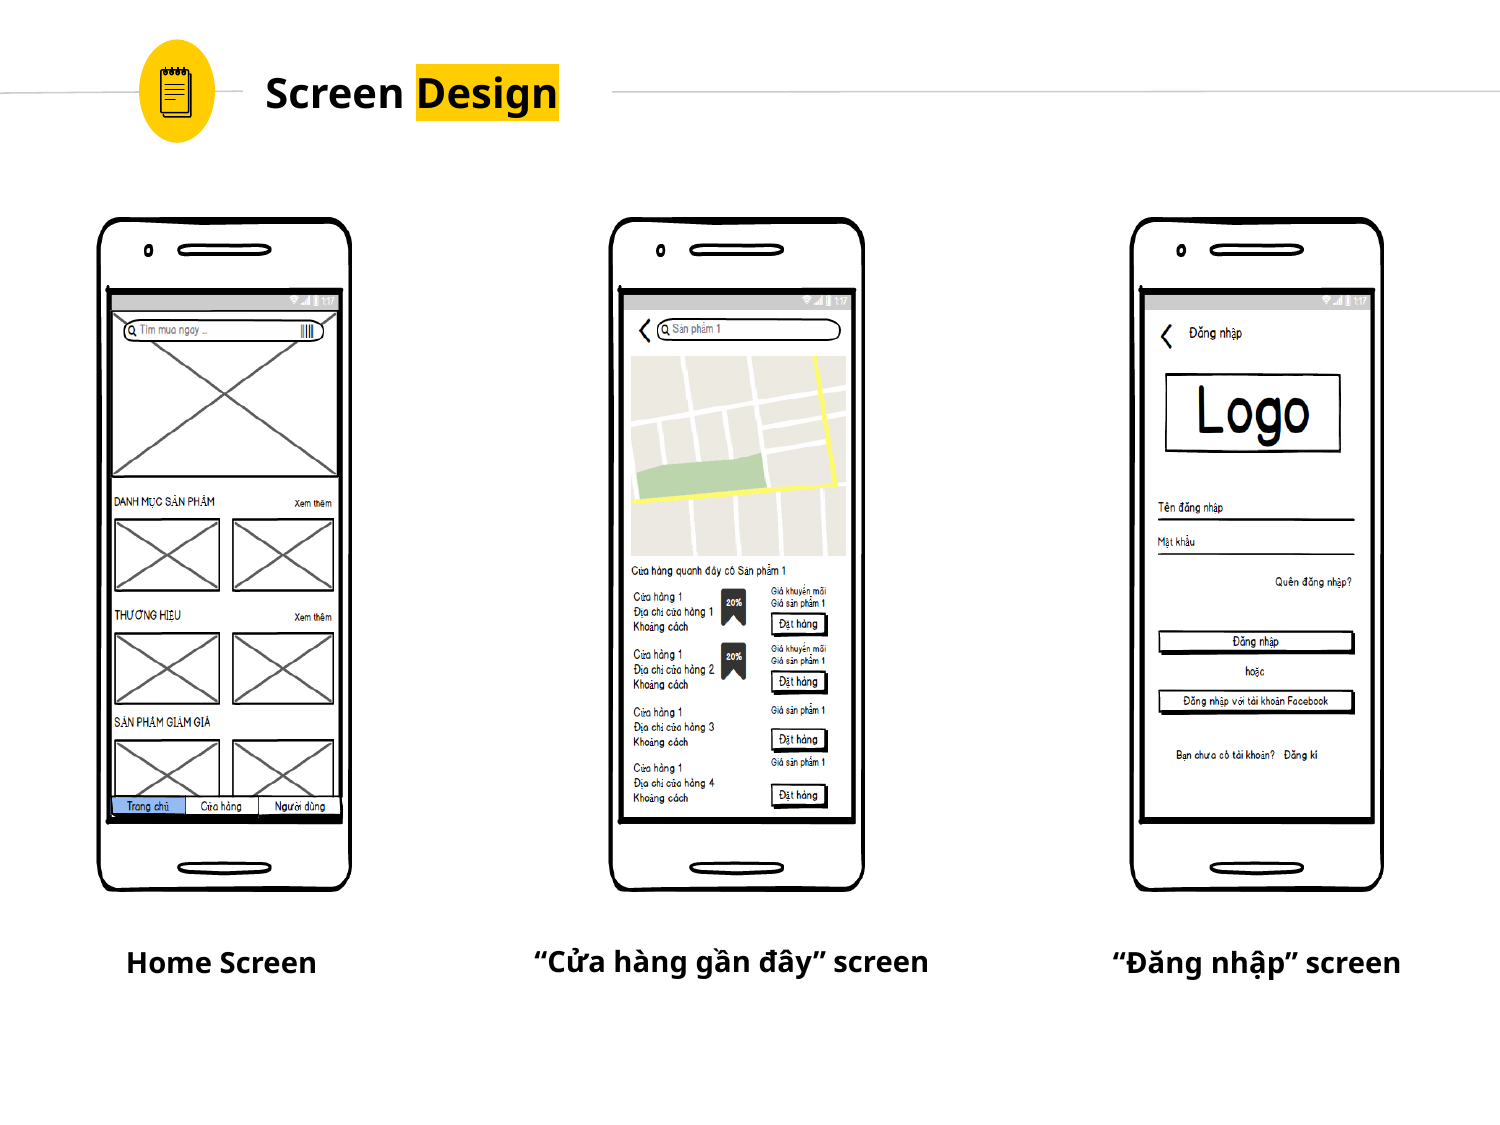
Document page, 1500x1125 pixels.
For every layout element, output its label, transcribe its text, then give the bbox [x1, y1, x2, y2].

text_box [139, 39, 215, 89]
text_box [196, 90, 244, 94]
text_box “Đăng nhập” screen [1098, 937, 1417, 987]
text_box [139, 102, 215, 143]
text_box “Cửa hàng gần đây” screen [519, 936, 945, 987]
text_box Screen Design [250, 44, 613, 140]
picture [1128, 217, 1385, 892]
picture [607, 217, 865, 892]
picture [95, 217, 352, 892]
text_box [0, 90, 155, 94]
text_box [160, 67, 192, 117]
text_box Home Screen [111, 936, 333, 987]
